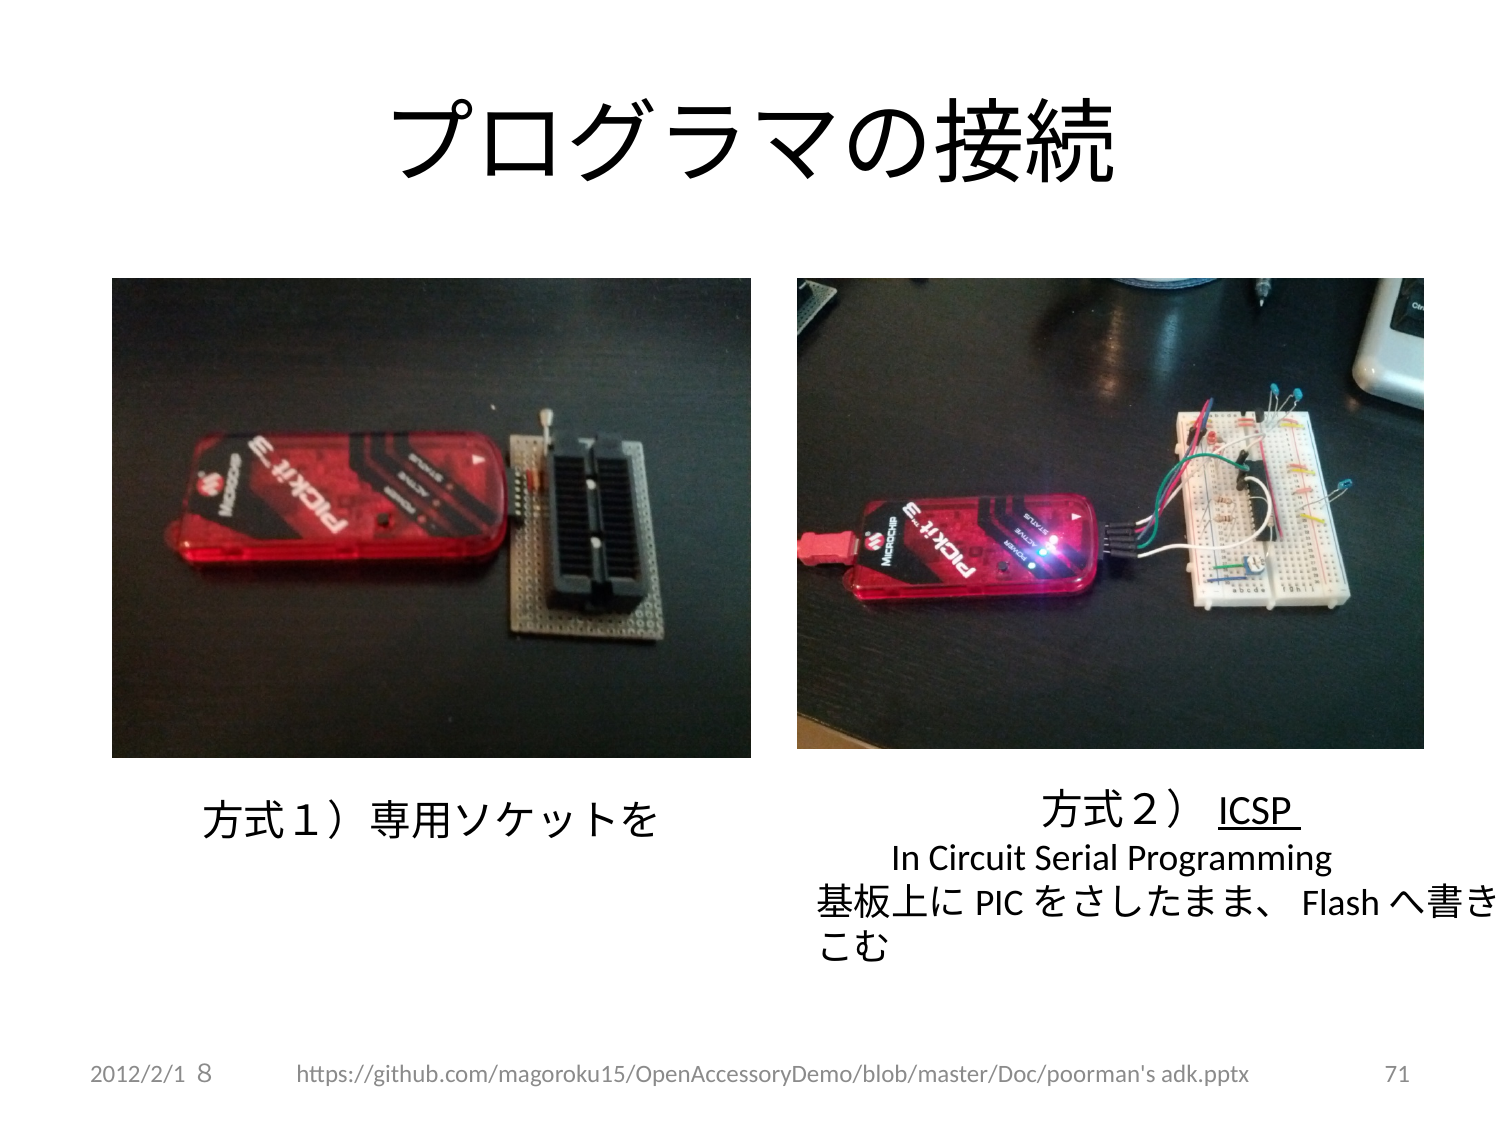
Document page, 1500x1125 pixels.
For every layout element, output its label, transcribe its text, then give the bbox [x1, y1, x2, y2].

slide_number 71 [1306, 1042, 1425, 1103]
text_box 方式２）ICSP In Circuit Serial Programming 基板上にPICをさしたまま、Flashへ書きこむ [726, 775, 1500, 1020]
picture [796, 278, 1424, 749]
footer https://github.com/magoroku15/OpenAccessoryDemo/blob/master/Doc/poorman's adk.pptx [242, 1042, 1306, 1103]
text_box 方式１）専用ソケットを用意 [0, 786, 688, 947]
picture [111, 278, 751, 758]
title プログラマの接続 [75, 45, 1425, 233]
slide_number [75, 1042, 242, 1103]
